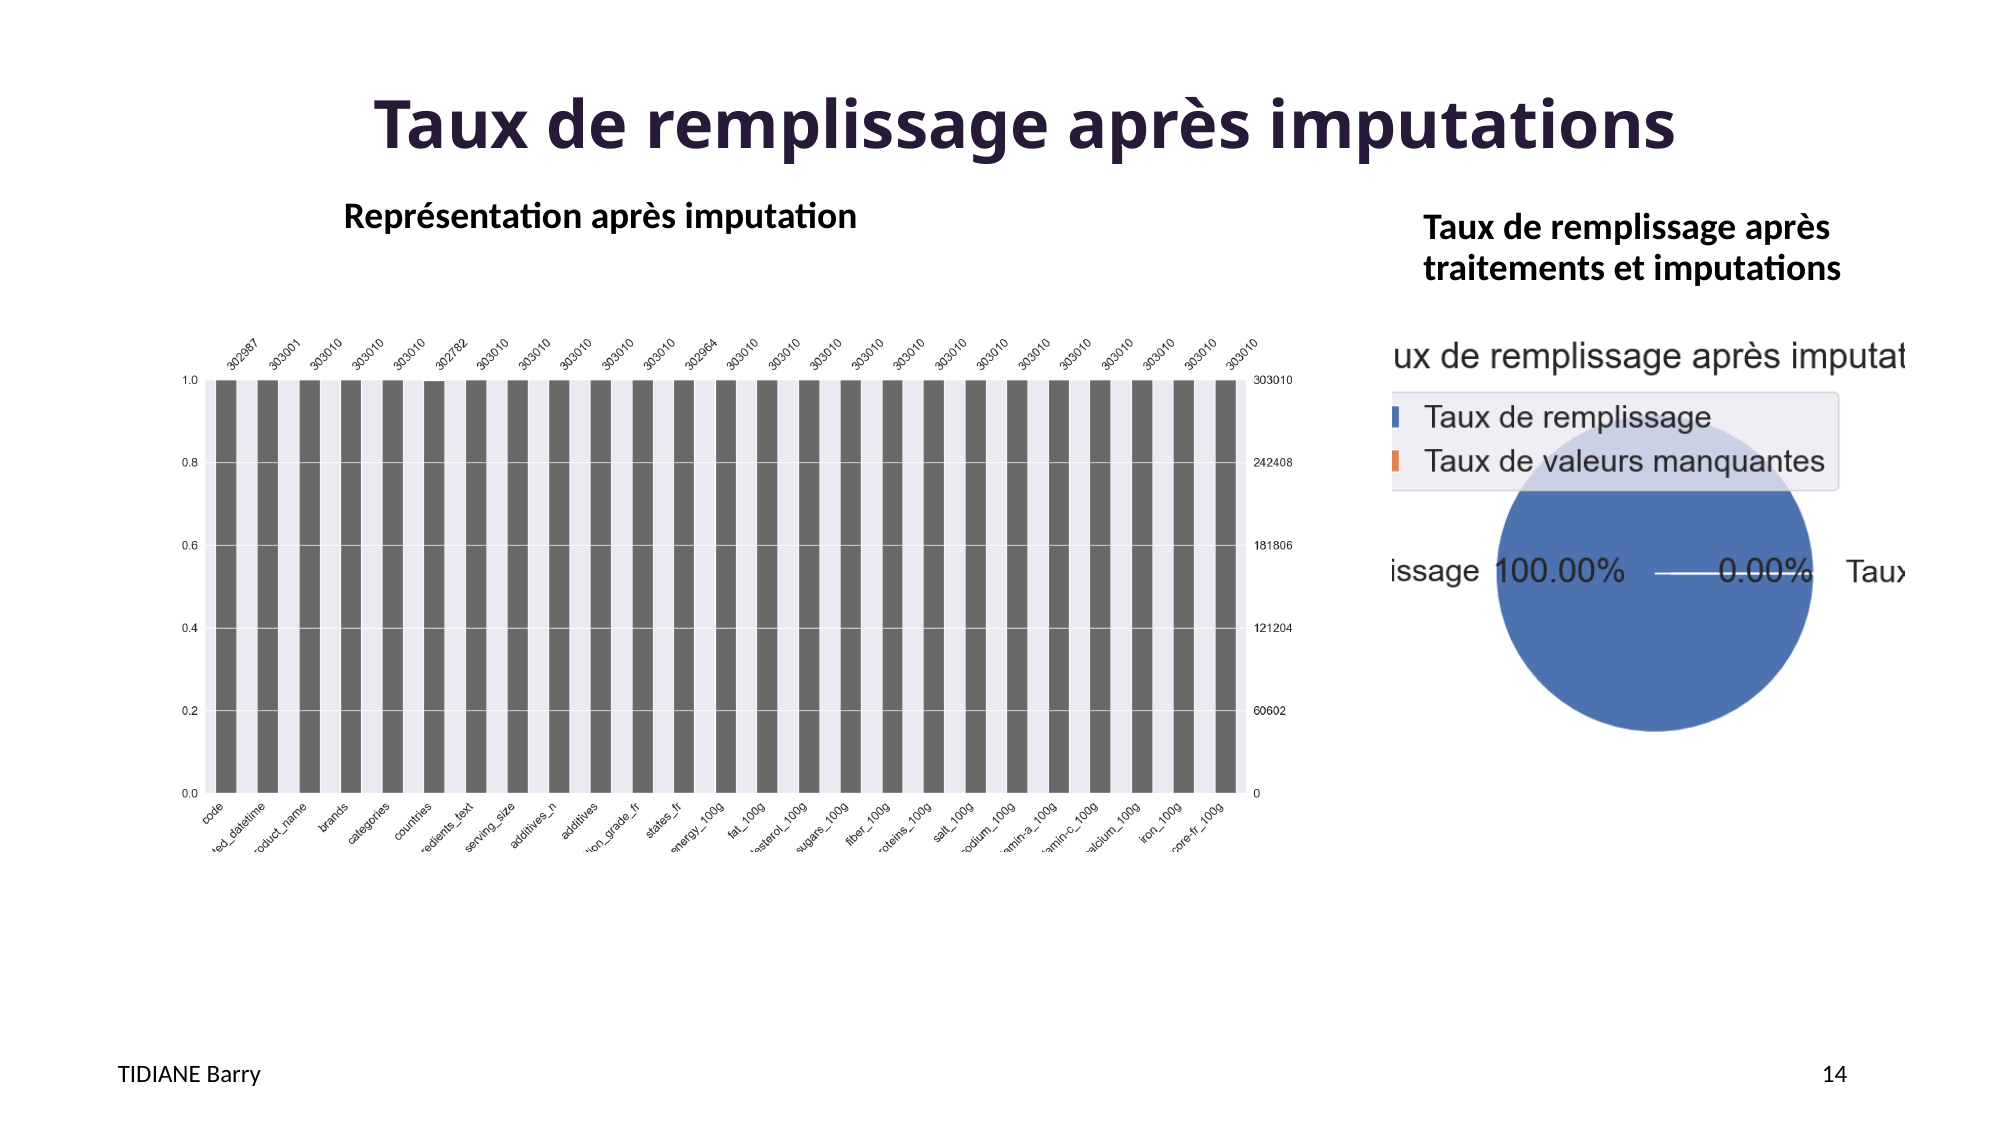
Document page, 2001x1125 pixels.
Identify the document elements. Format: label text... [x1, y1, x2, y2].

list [1392, 315, 1905, 827]
list Taux de remplissage après traitements et imputations [1408, 191, 1981, 296]
slide_number 14 [1412, 1042, 1863, 1103]
list Représentation après imputation [328, 156, 1088, 244]
title Taux de remplissage après imputations [188, 59, 1863, 196]
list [37, 315, 1380, 852]
footer TIDIANE Barry [50, 1042, 329, 1103]
